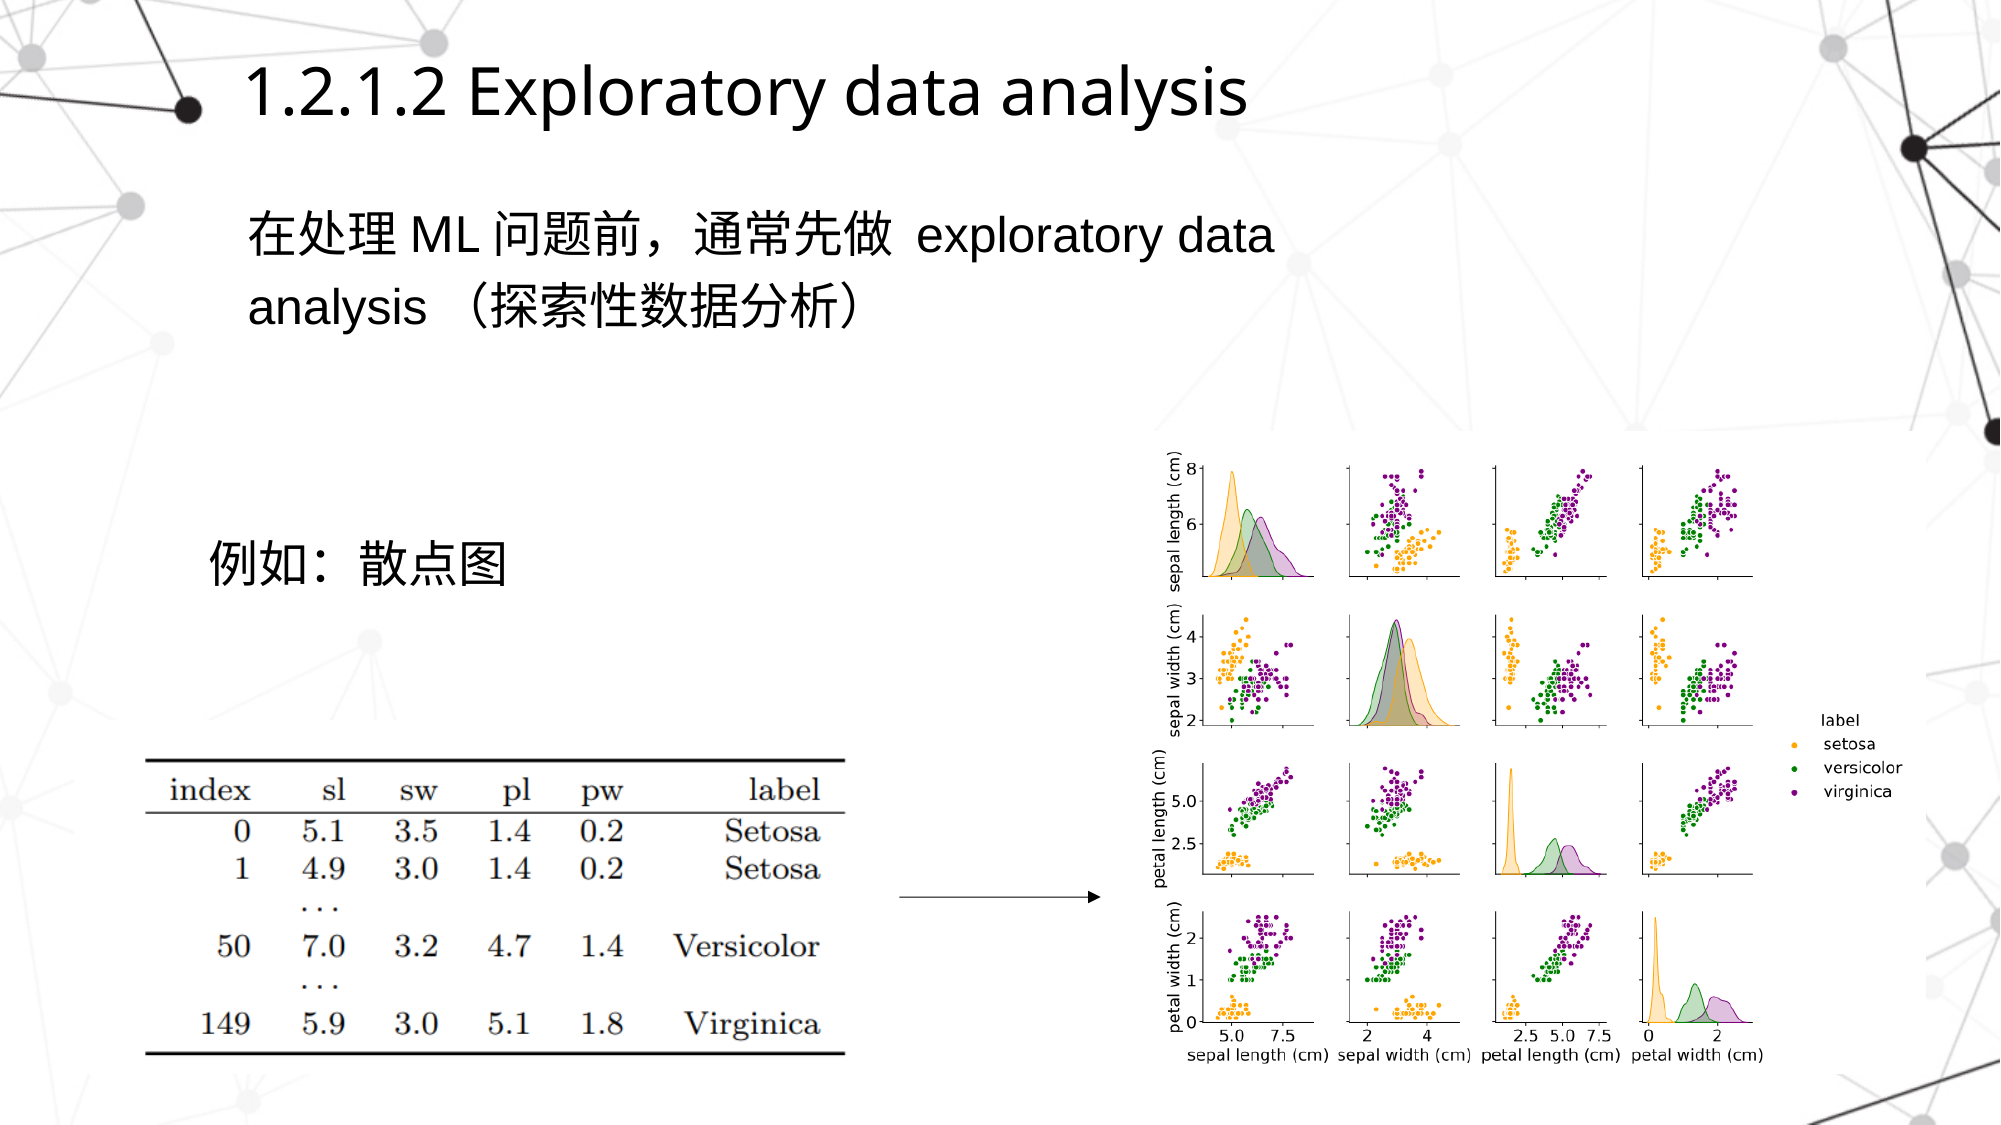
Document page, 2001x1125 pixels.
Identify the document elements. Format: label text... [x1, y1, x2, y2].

text_box 例如：散点图 [193, 524, 683, 600]
title 1.2.1.2 Exploratory data analysis [227, 40, 1395, 137]
picture [0, 0, 2000, 1125]
text_box 在处理ML问题前，通常先做 exploratory data analysis（探索性数据分析） [227, 180, 1486, 345]
